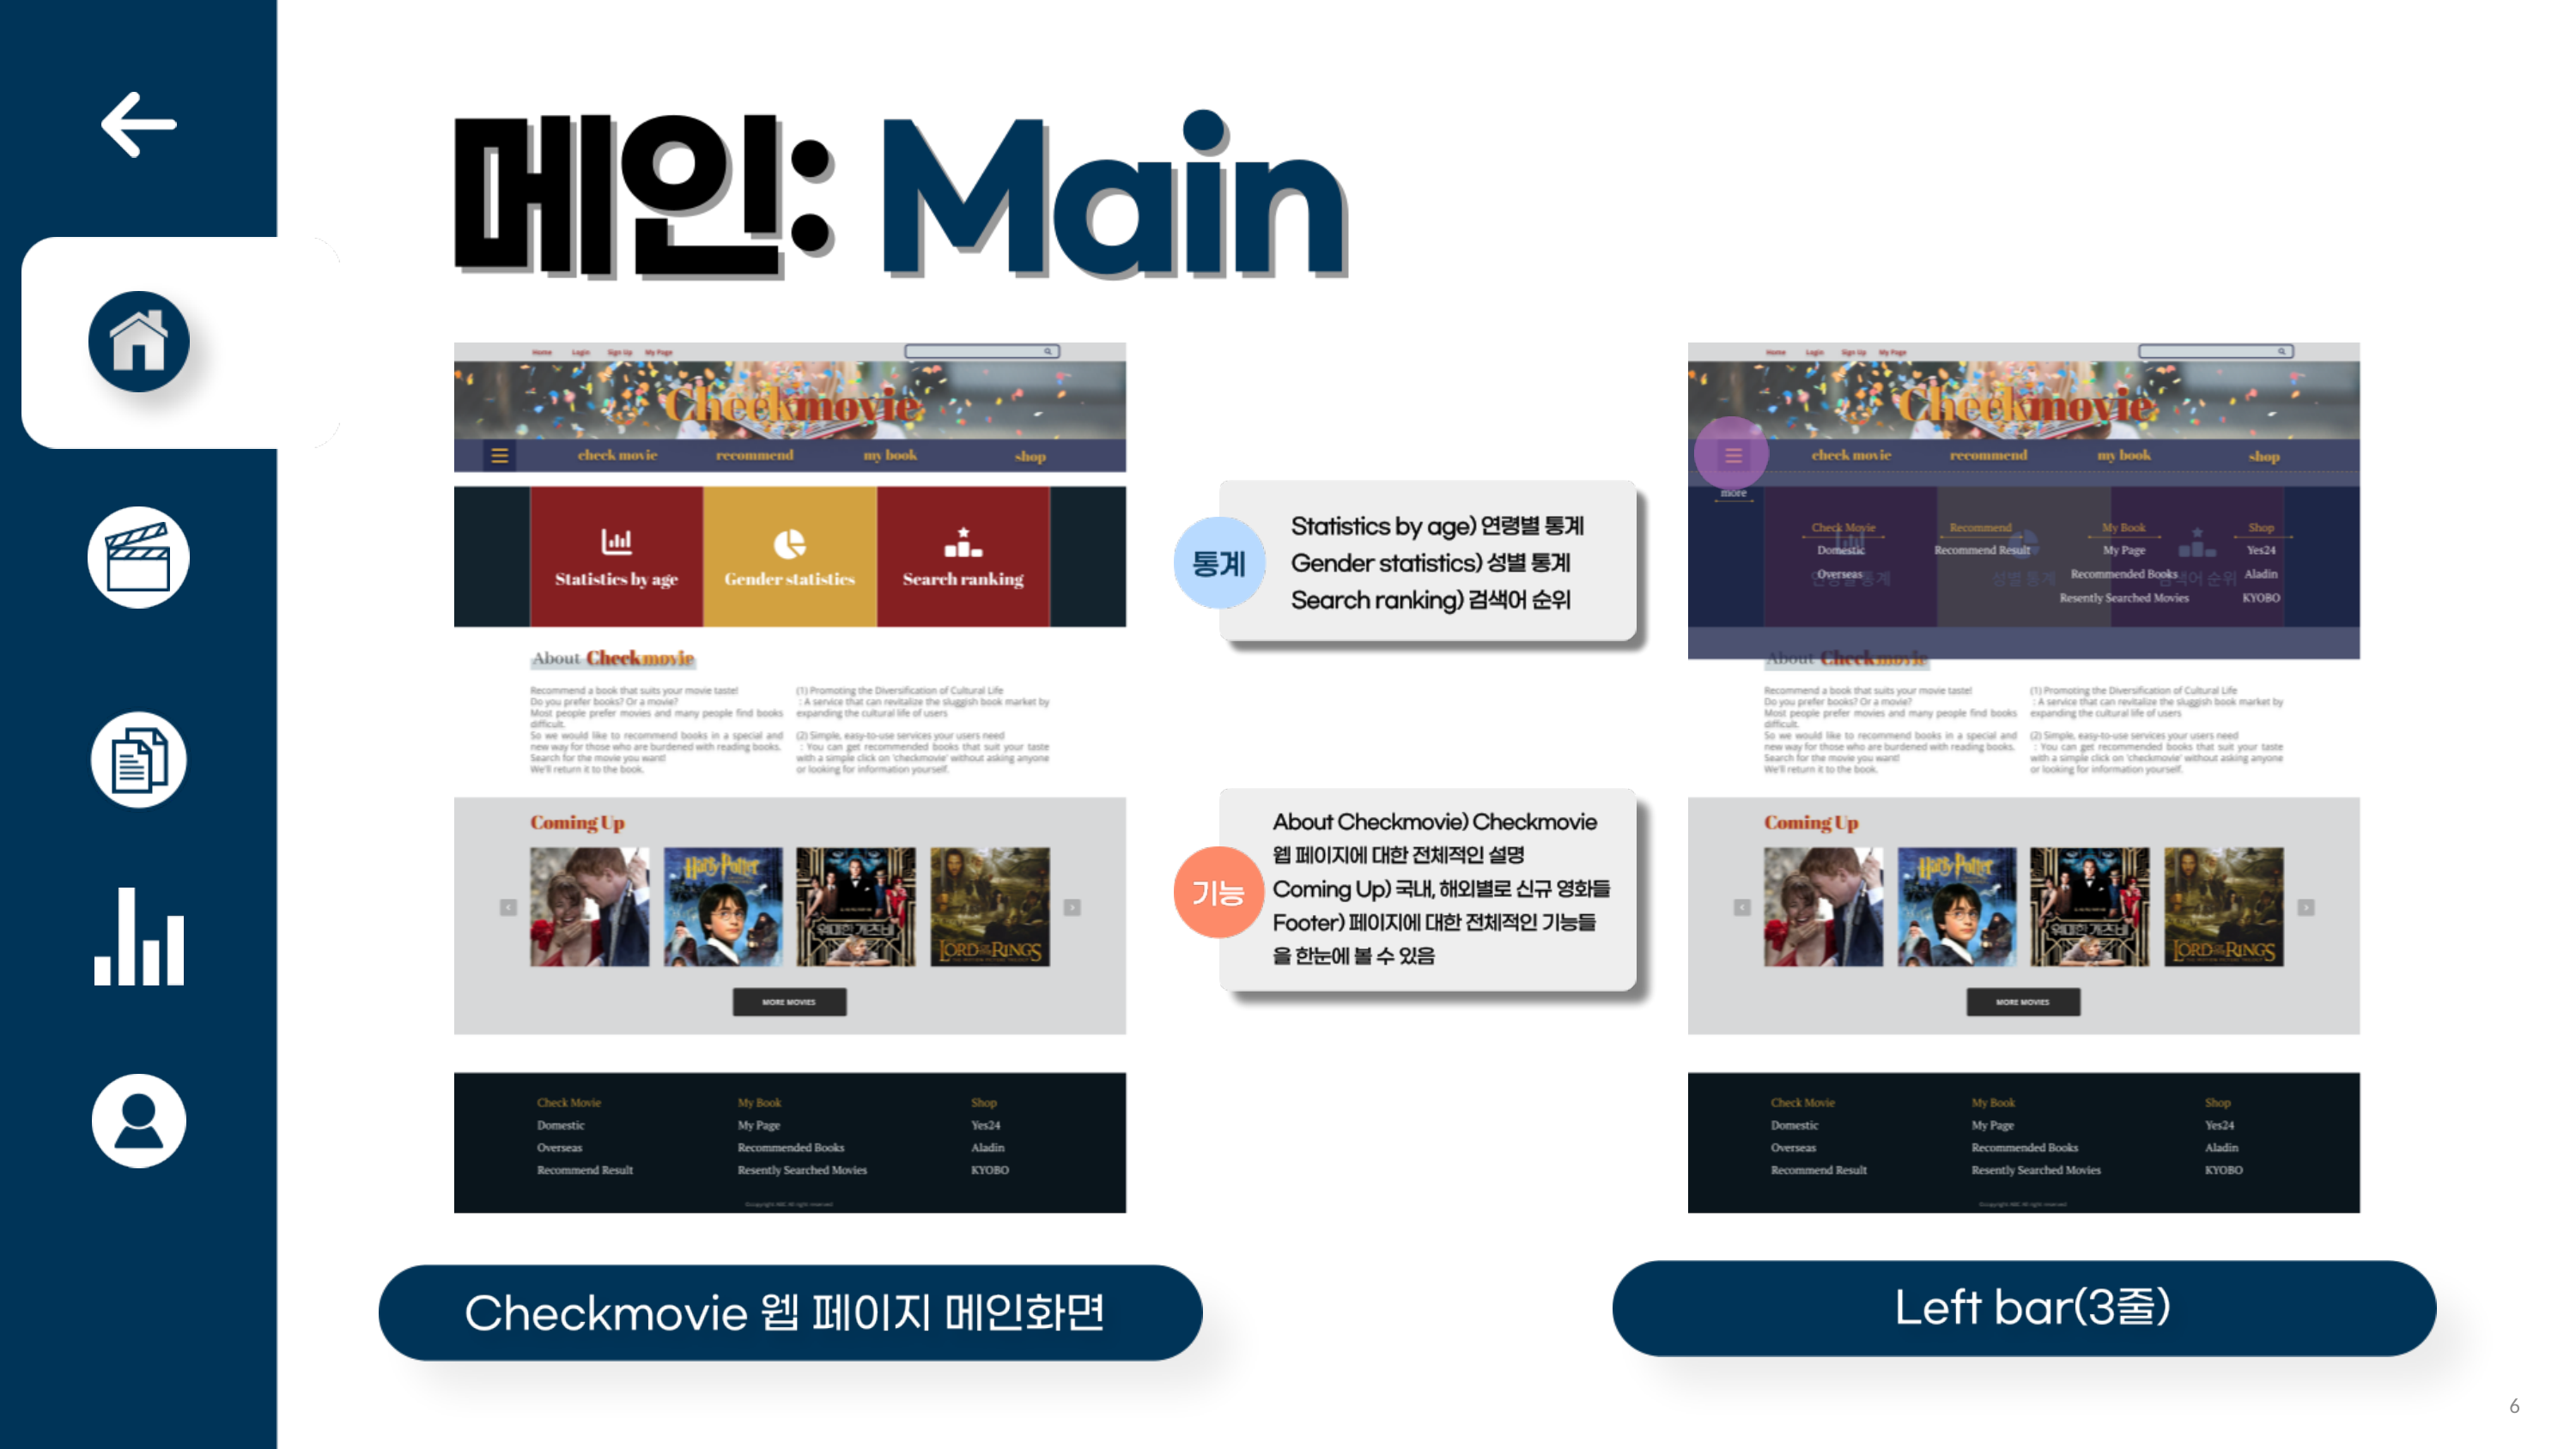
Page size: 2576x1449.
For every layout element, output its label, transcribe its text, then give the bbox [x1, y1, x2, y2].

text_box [92, 1074, 186, 1168]
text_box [1219, 787, 1637, 991]
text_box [68, 688, 210, 832]
picture [410, 54, 1428, 359]
picture [279, 1243, 2576, 1448]
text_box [1688, 343, 2361, 1215]
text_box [100, 92, 177, 158]
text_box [1218, 479, 1637, 642]
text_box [2293, 1260, 2437, 1358]
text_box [1613, 1260, 1704, 1358]
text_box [1173, 846, 1265, 939]
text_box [88, 291, 190, 392]
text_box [1694, 415, 1770, 491]
slide_number 6 [2293, 1379, 2533, 1431]
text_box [0, 0, 279, 1449]
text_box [1173, 516, 1267, 609]
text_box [94, 888, 184, 985]
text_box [88, 506, 191, 609]
picture [1127, 409, 1688, 1106]
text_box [21, 237, 341, 449]
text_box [454, 343, 1127, 1215]
